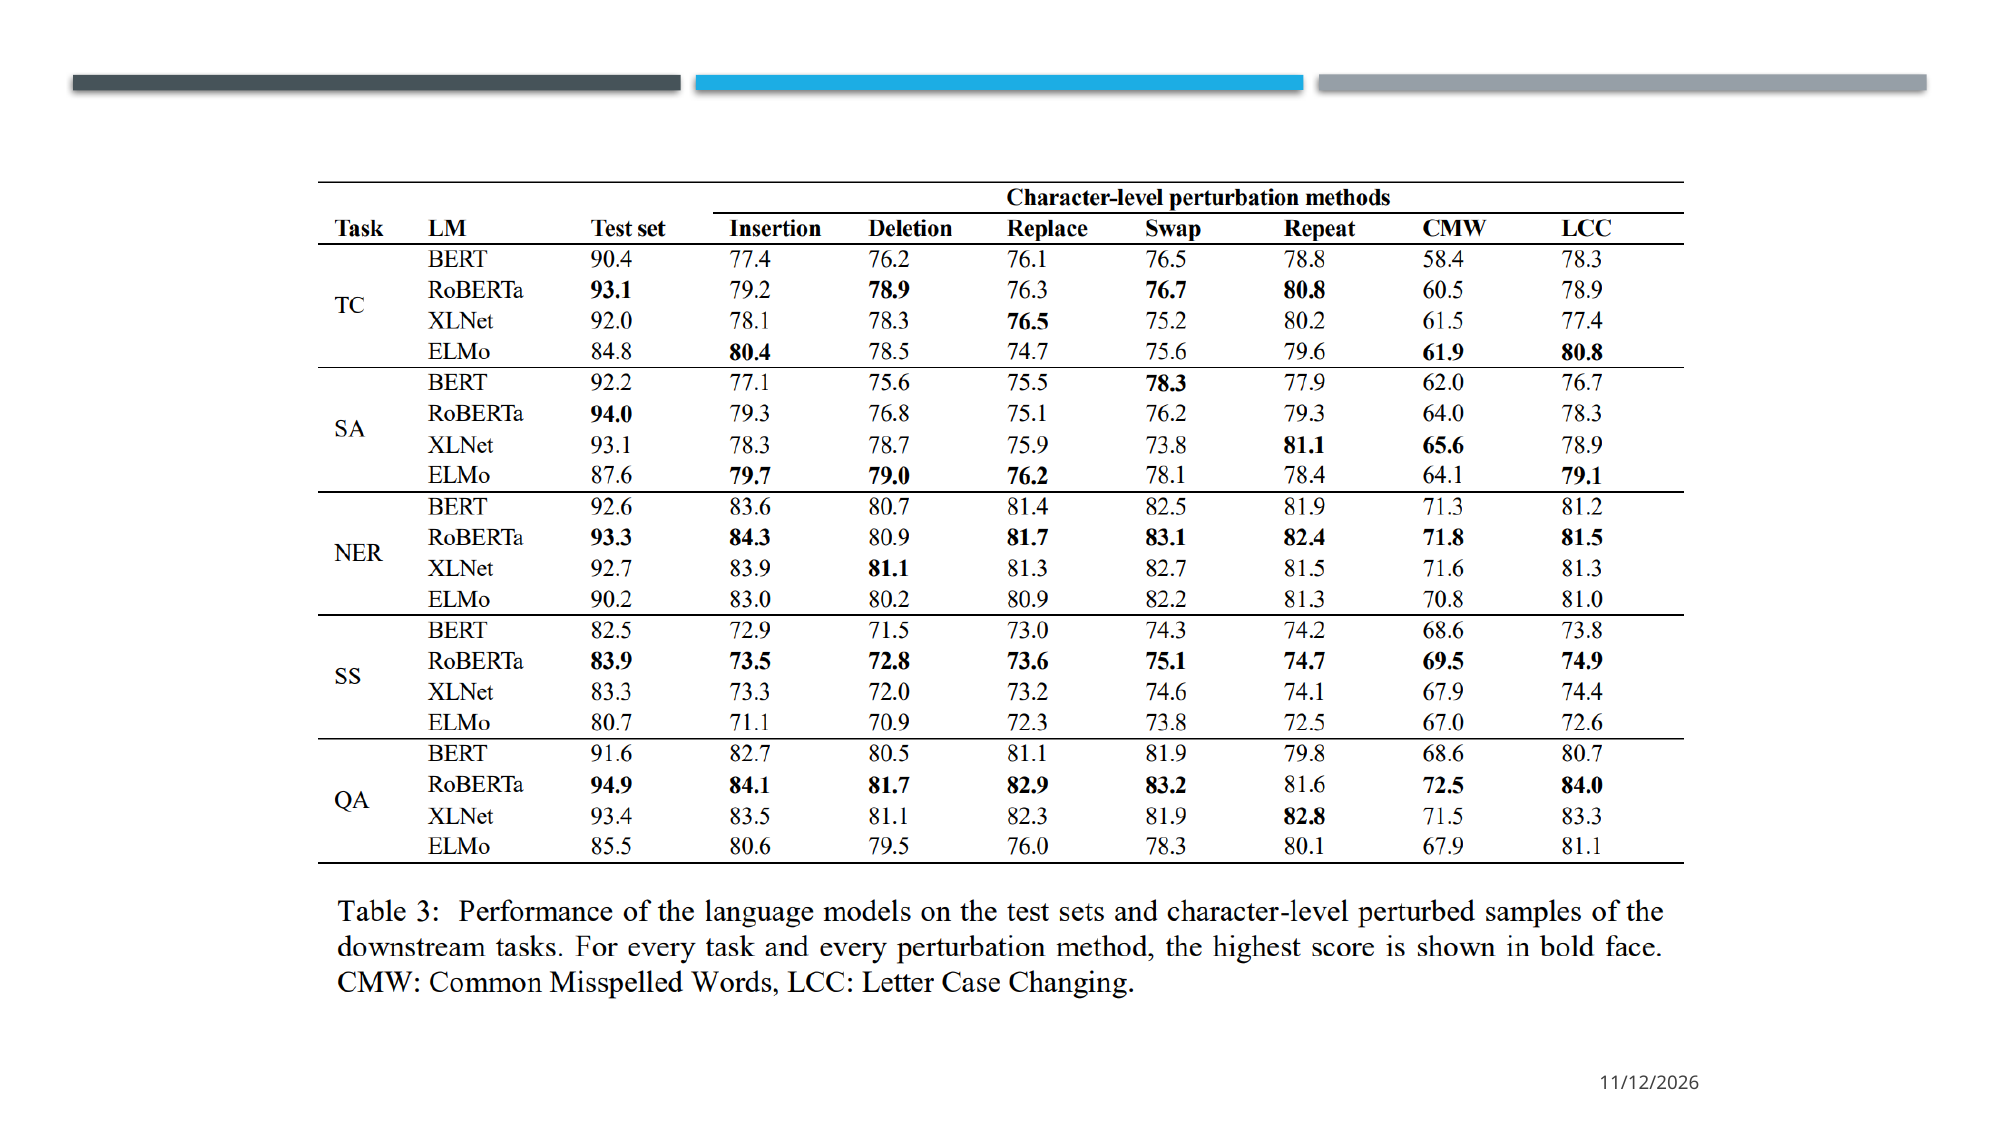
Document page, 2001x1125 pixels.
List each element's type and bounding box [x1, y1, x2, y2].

slide_number [1247, 1053, 1715, 1114]
picture [304, 161, 1696, 1005]
